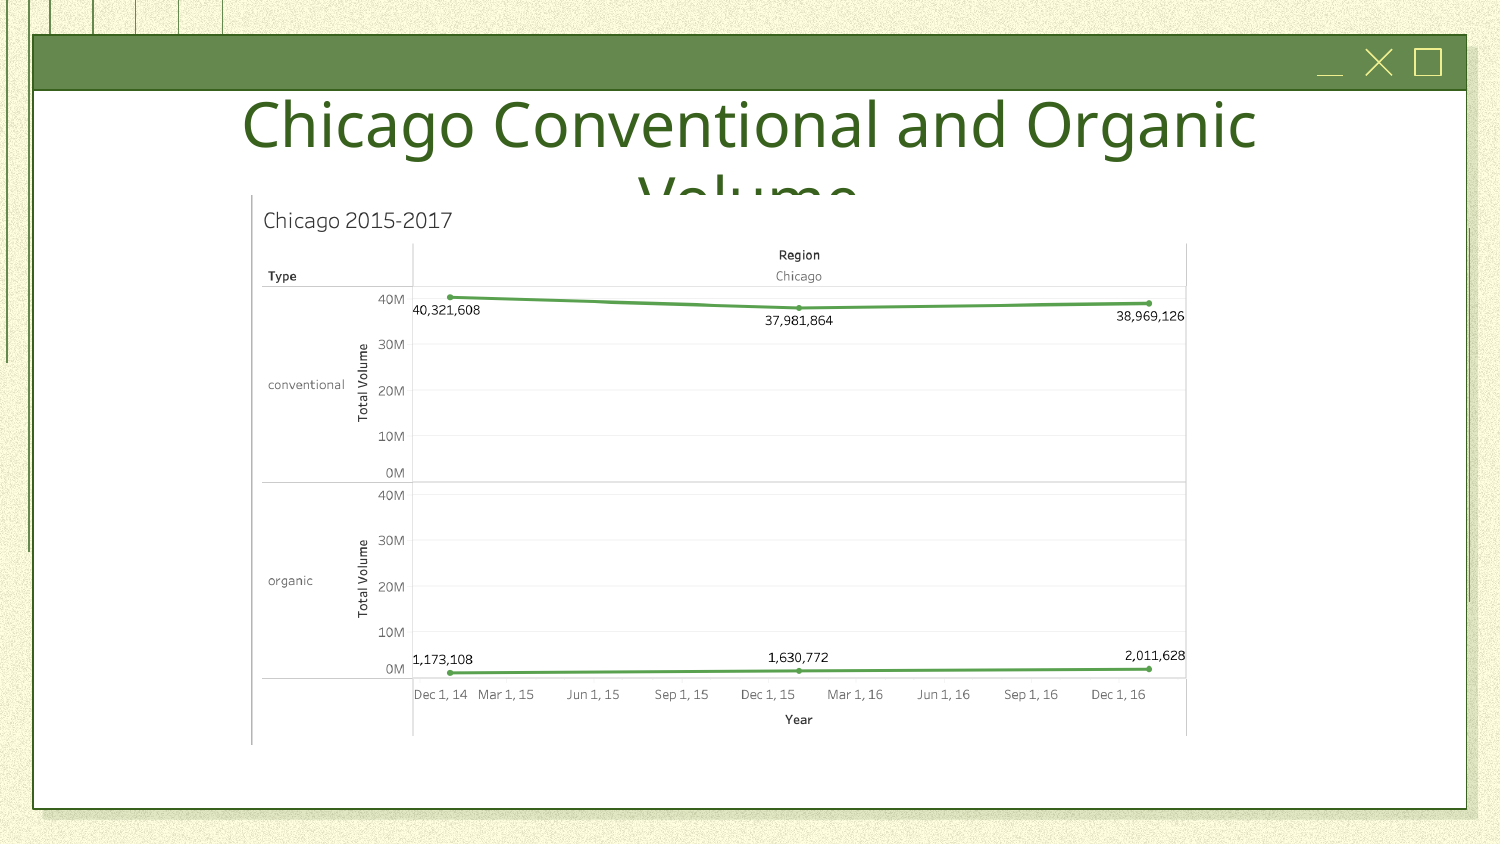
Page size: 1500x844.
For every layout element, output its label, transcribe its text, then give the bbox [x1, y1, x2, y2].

picture [51, 0, 92, 34]
picture [179, 0, 222, 34]
picture [0, 0, 1500, 844]
picture [136, 0, 178, 34]
picture [251, 195, 1195, 746]
picture [94, 0, 135, 34]
title Chicago Conventional and Organic Volume [118, 112, 1382, 207]
